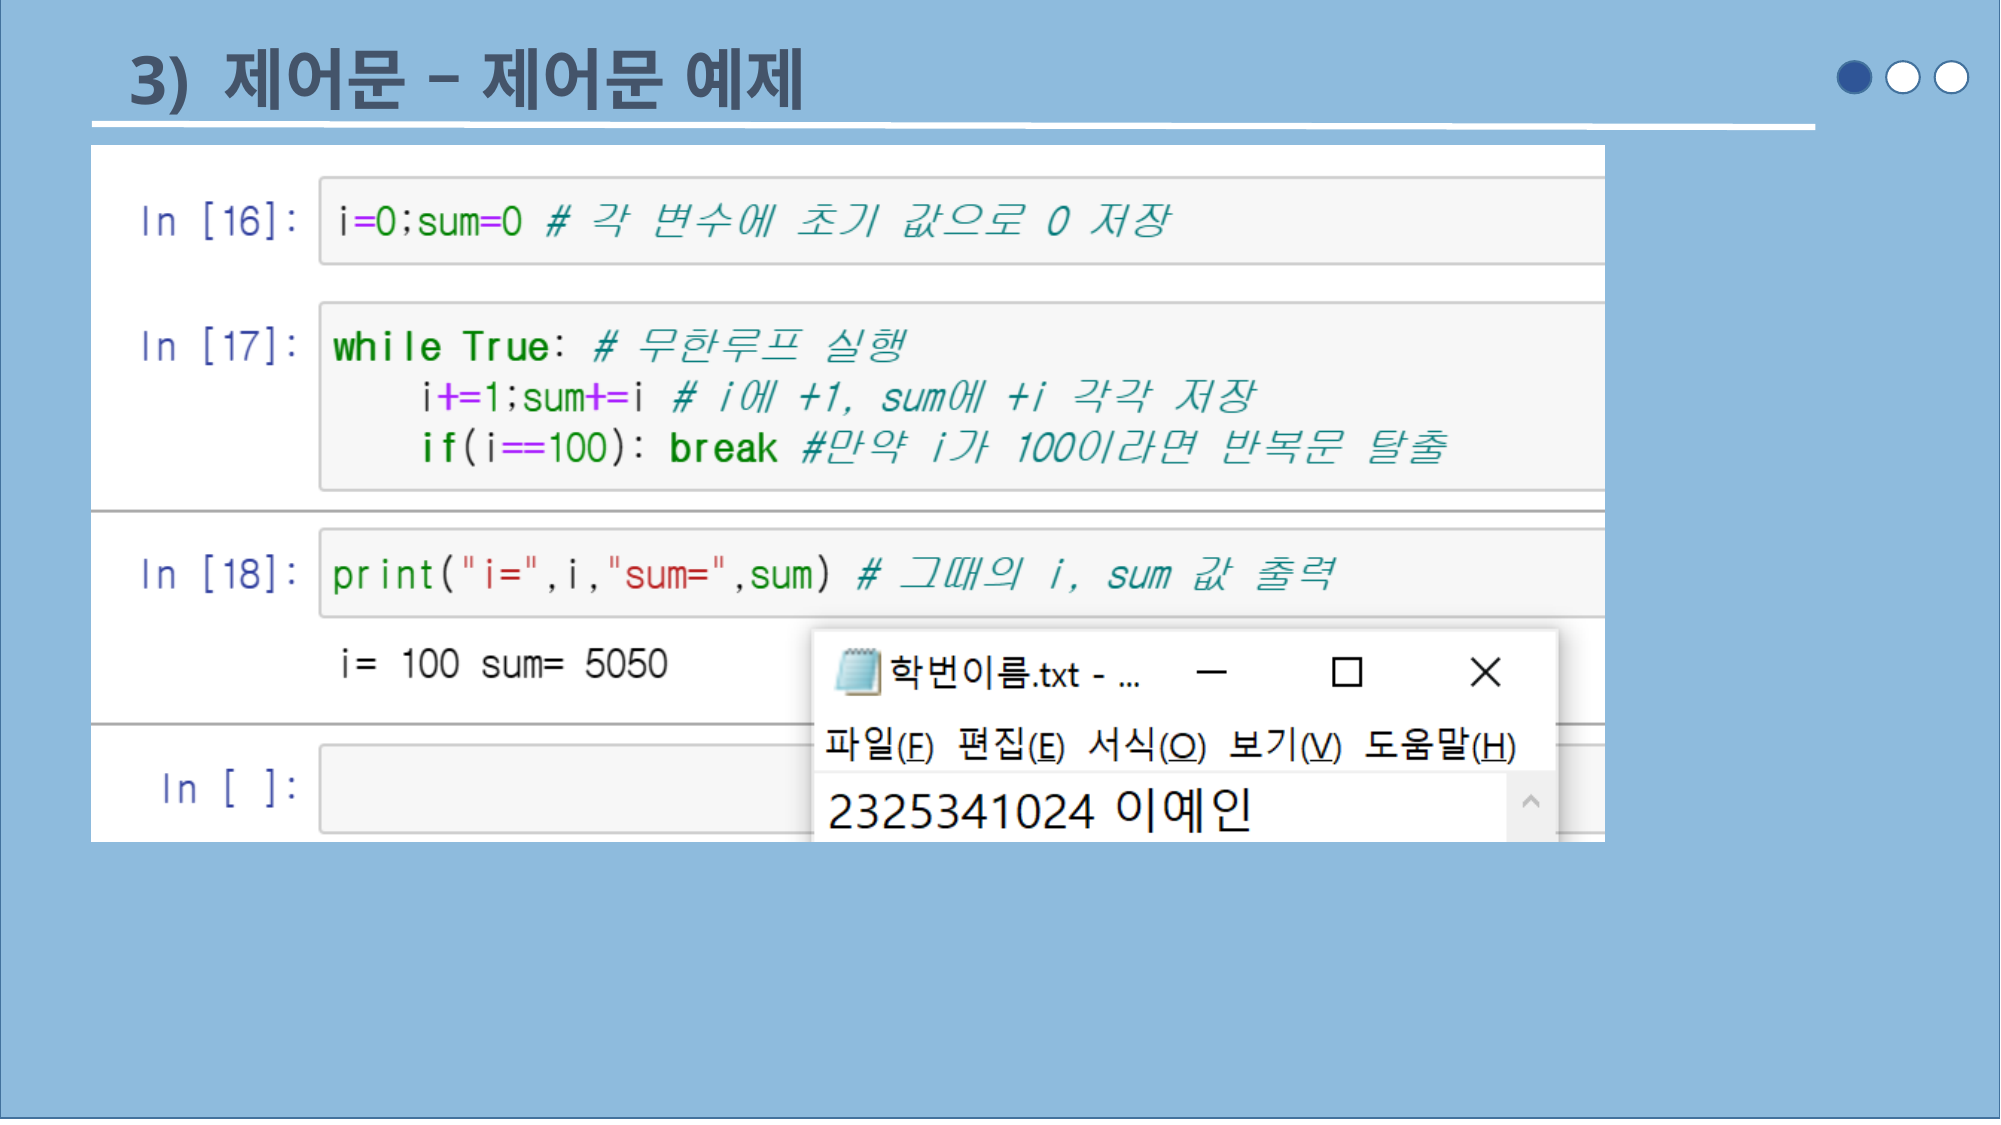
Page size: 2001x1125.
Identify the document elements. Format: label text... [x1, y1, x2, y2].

text_box 3) 제어문 – 제어문 예제 [114, 30, 1703, 123]
text_box [0, 0, 2000, 1119]
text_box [91, 123, 1816, 127]
picture [91, 145, 1605, 842]
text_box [1837, 61, 1969, 94]
